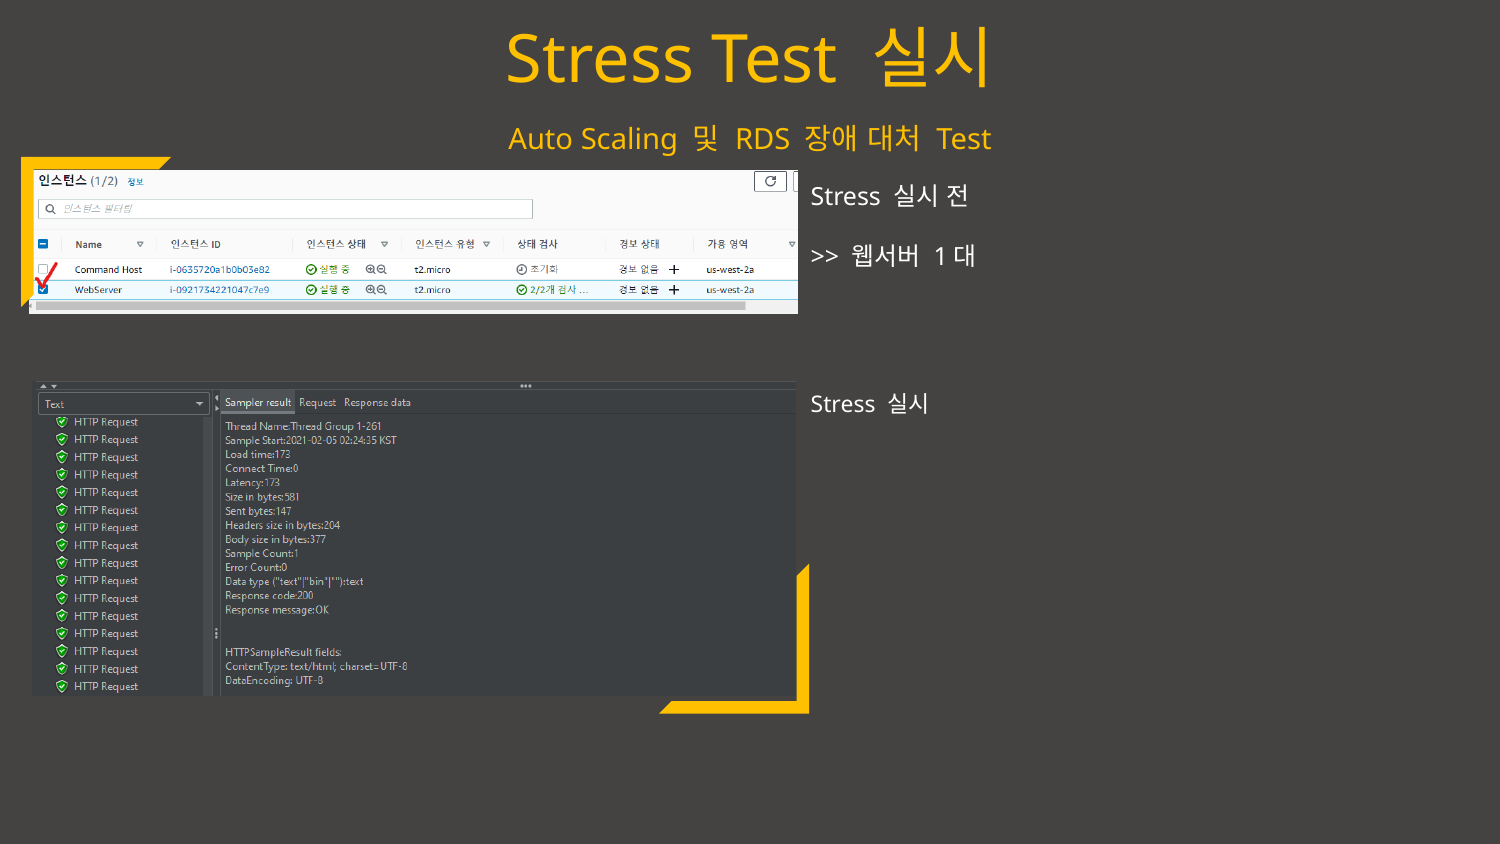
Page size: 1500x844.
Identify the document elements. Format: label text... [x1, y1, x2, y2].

text_box [657, 561, 812, 716]
text_box [19, 154, 174, 309]
text_box Stress 실시 전 >> 웹서버 1대 Stress 실시 [795, 172, 1446, 425]
list Auto Scaling 및 RDS 장애 대처 Test [0, 114, 1500, 162]
list Stress Test 실시 [0, 8, 1500, 103]
picture [31, 381, 796, 696]
picture [29, 169, 798, 315]
